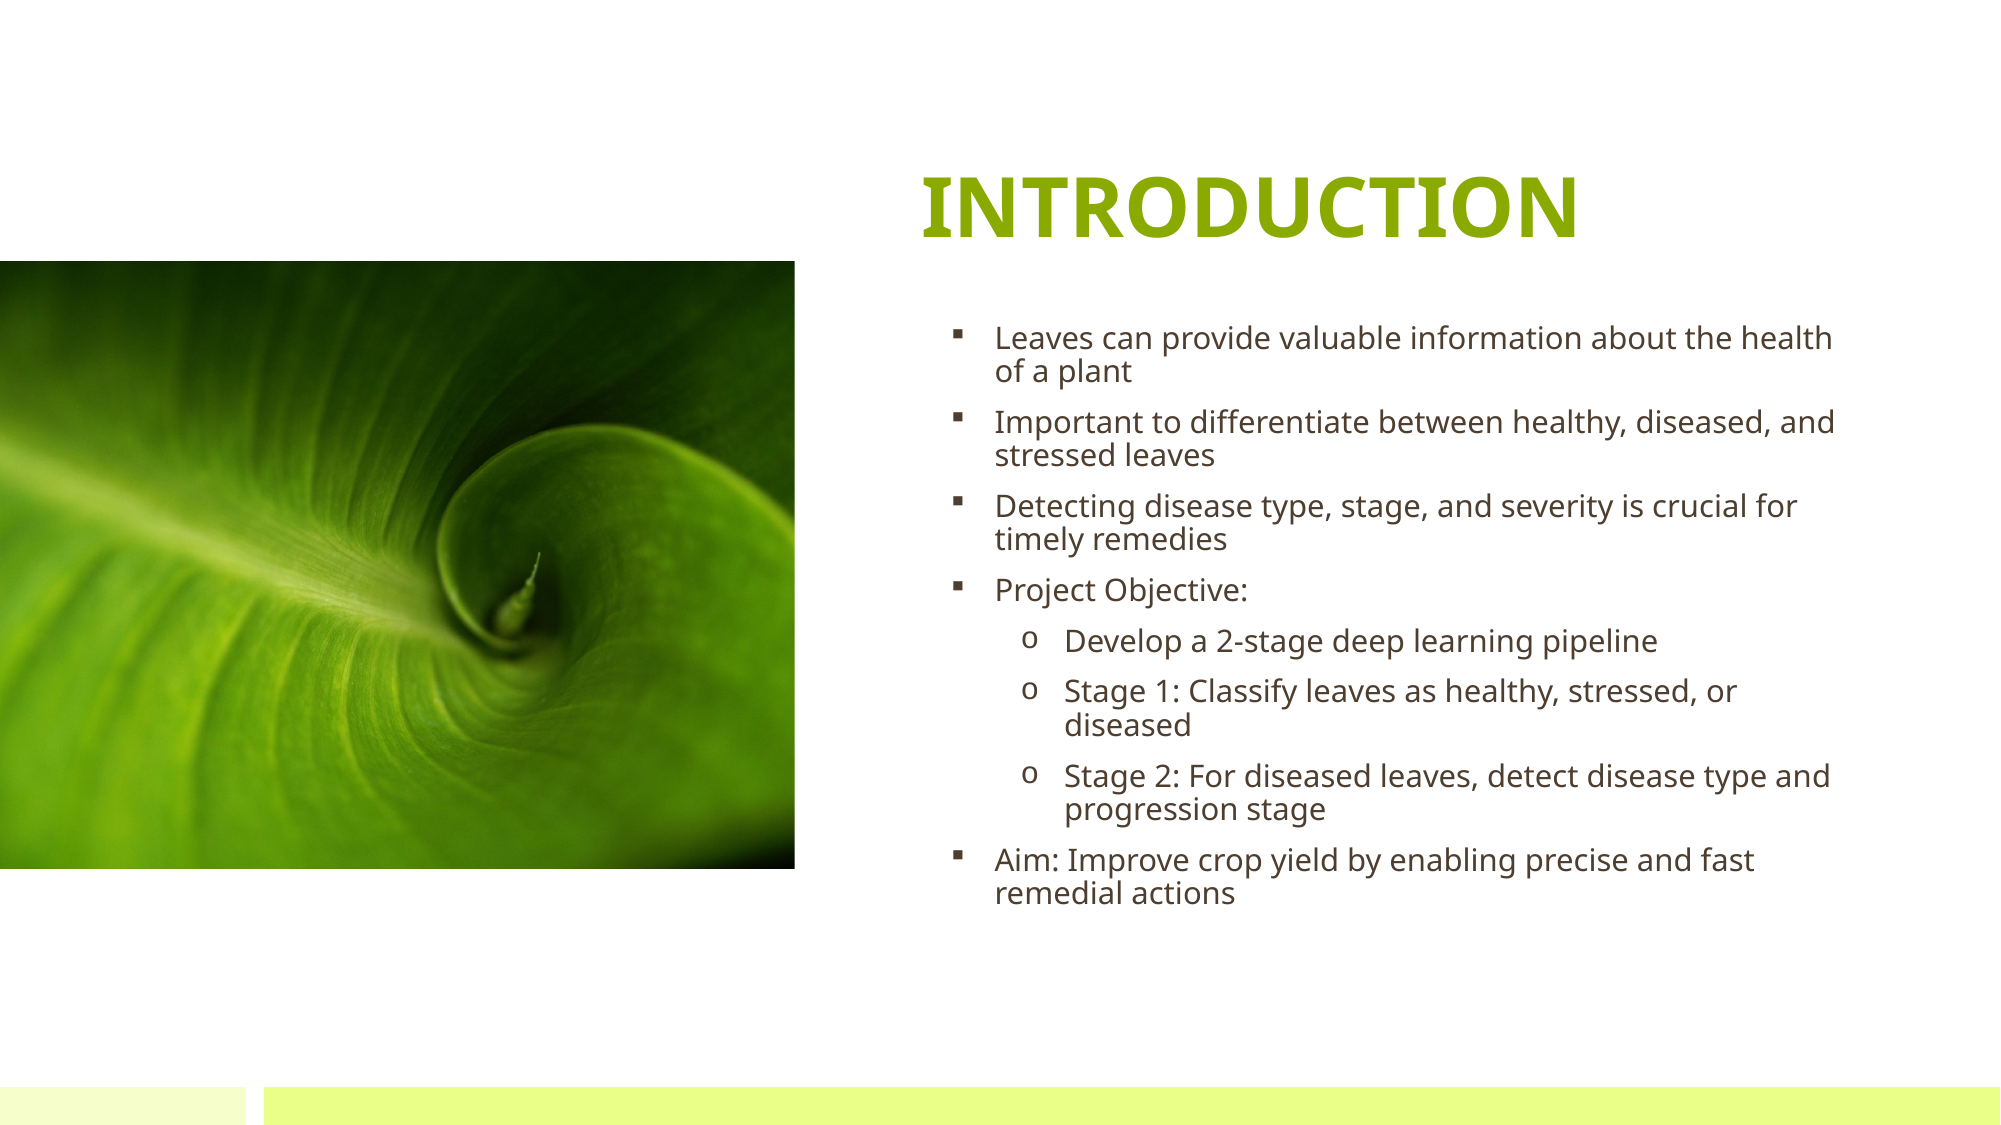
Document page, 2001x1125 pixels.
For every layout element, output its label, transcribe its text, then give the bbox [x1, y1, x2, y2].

text_box Leaves can provide valuable information about the health of a plant Important to differentiate between healthy, diseased, and stressed leaves Detecting disease type, stage, and severity is crucial for timely remedies Project Objective: Develop a 2-stage deep learning pipeline Stage 1: Classify leaves as healthy, stressed, or diseased Stage 2: For diseased leaves, detect disease type and progression stage Aim: Improve crop yield by enabling precise and fast remedial actions [935, 315, 1877, 923]
picture [0, 261, 795, 870]
title INTRODUCTION [906, 106, 1769, 262]
